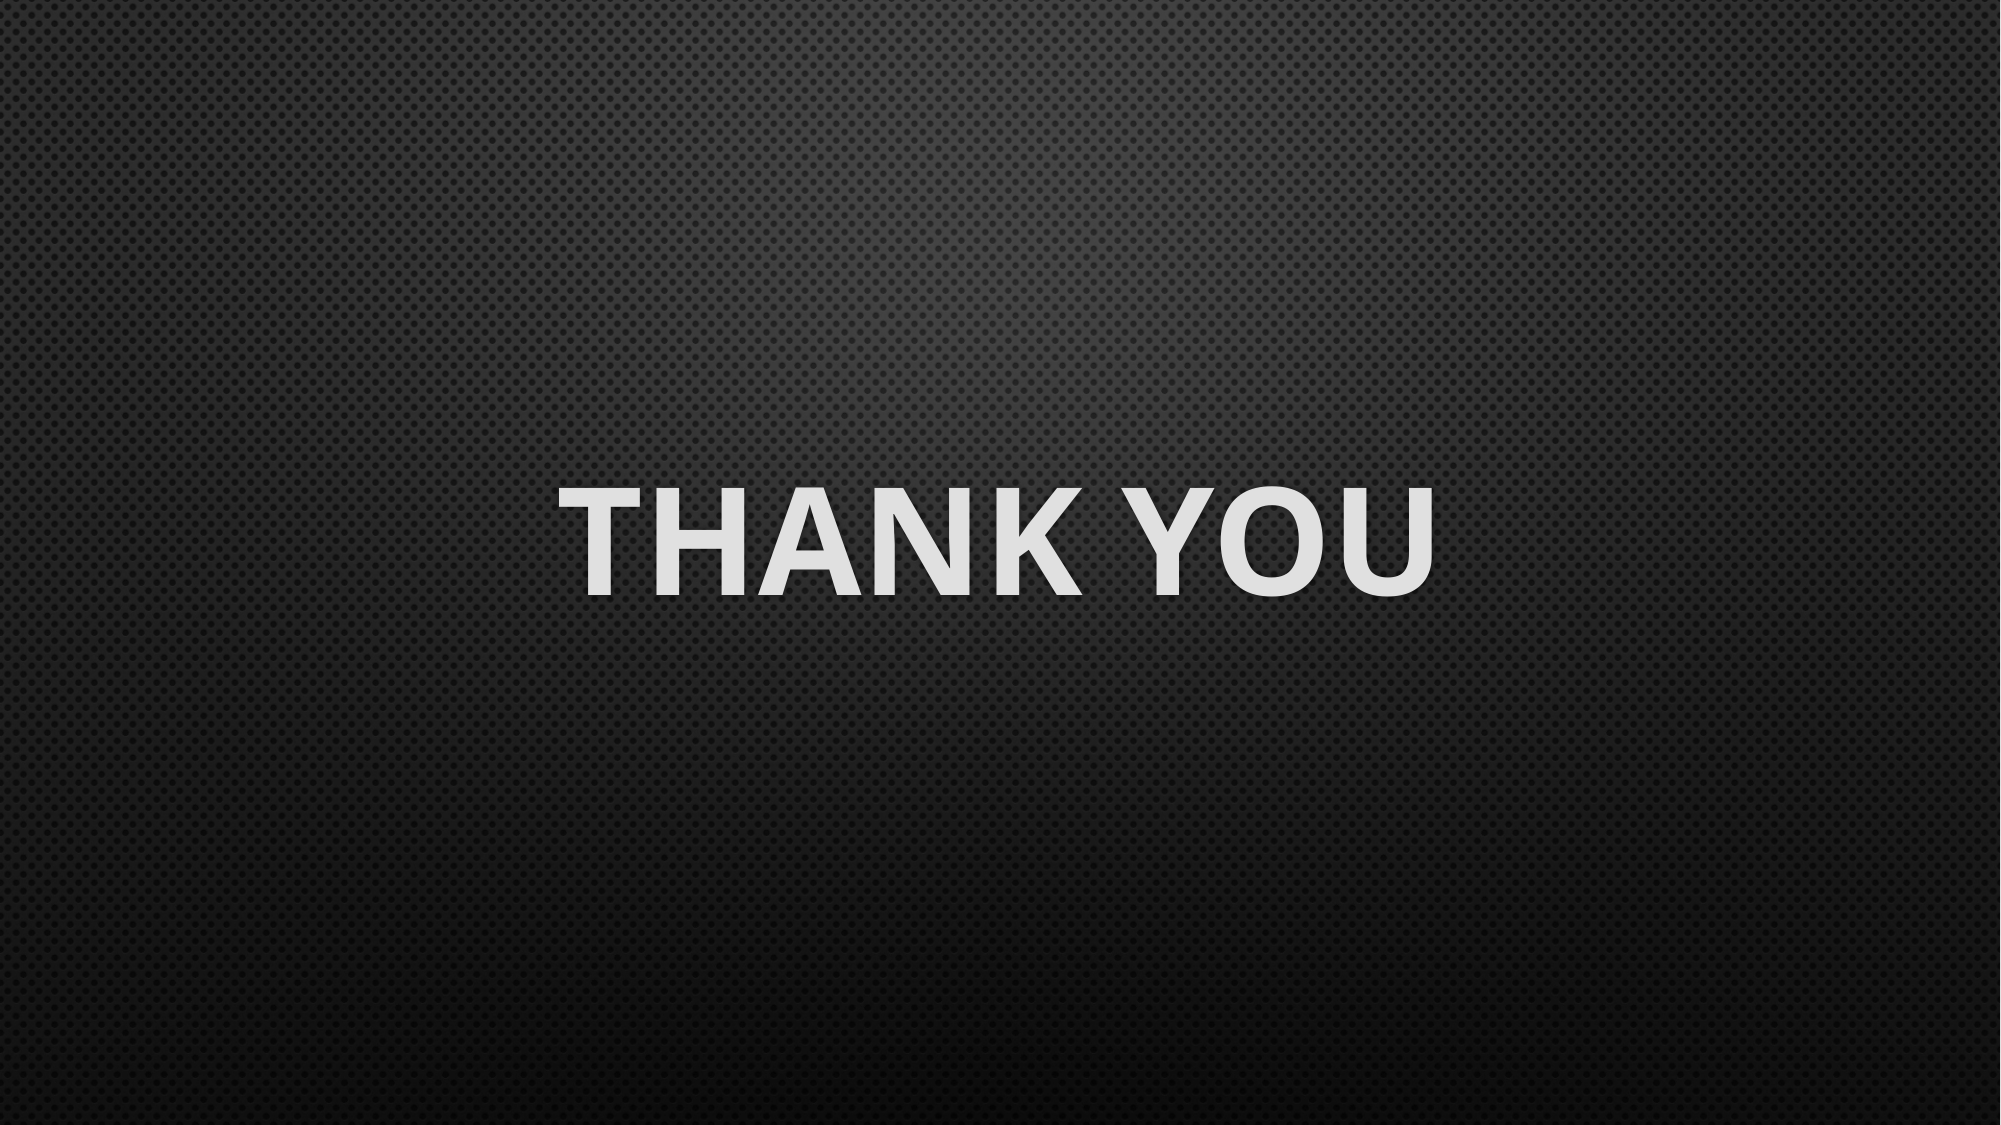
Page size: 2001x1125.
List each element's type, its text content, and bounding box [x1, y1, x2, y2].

title THANK YOU [152, 355, 1851, 716]
